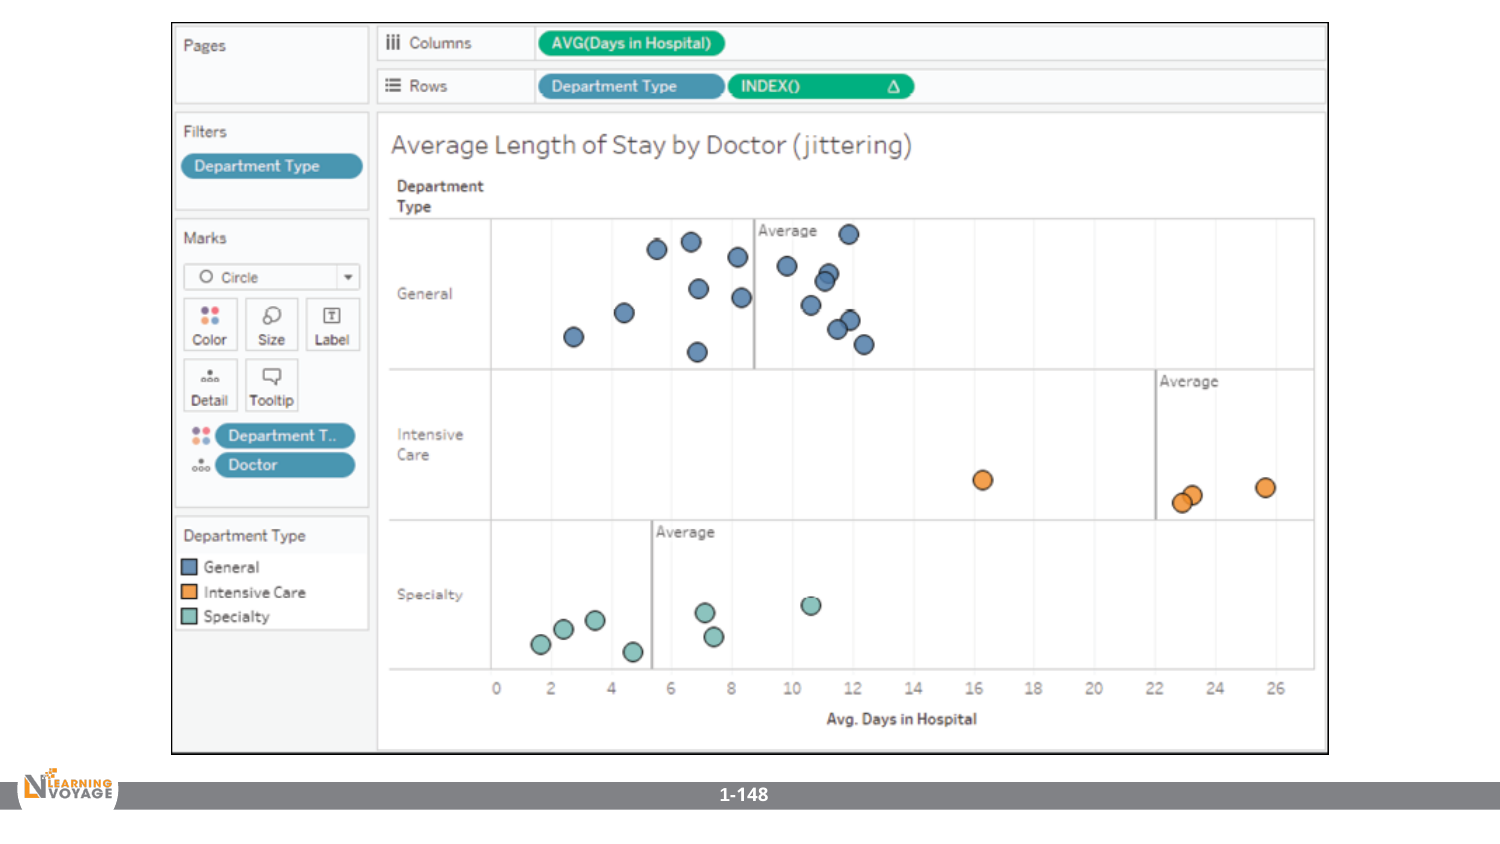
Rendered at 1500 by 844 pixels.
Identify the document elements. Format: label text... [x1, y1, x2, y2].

picture [171, 22, 1329, 755]
slide_number 1-148 [692, 770, 784, 821]
picture [0, 706, 144, 844]
